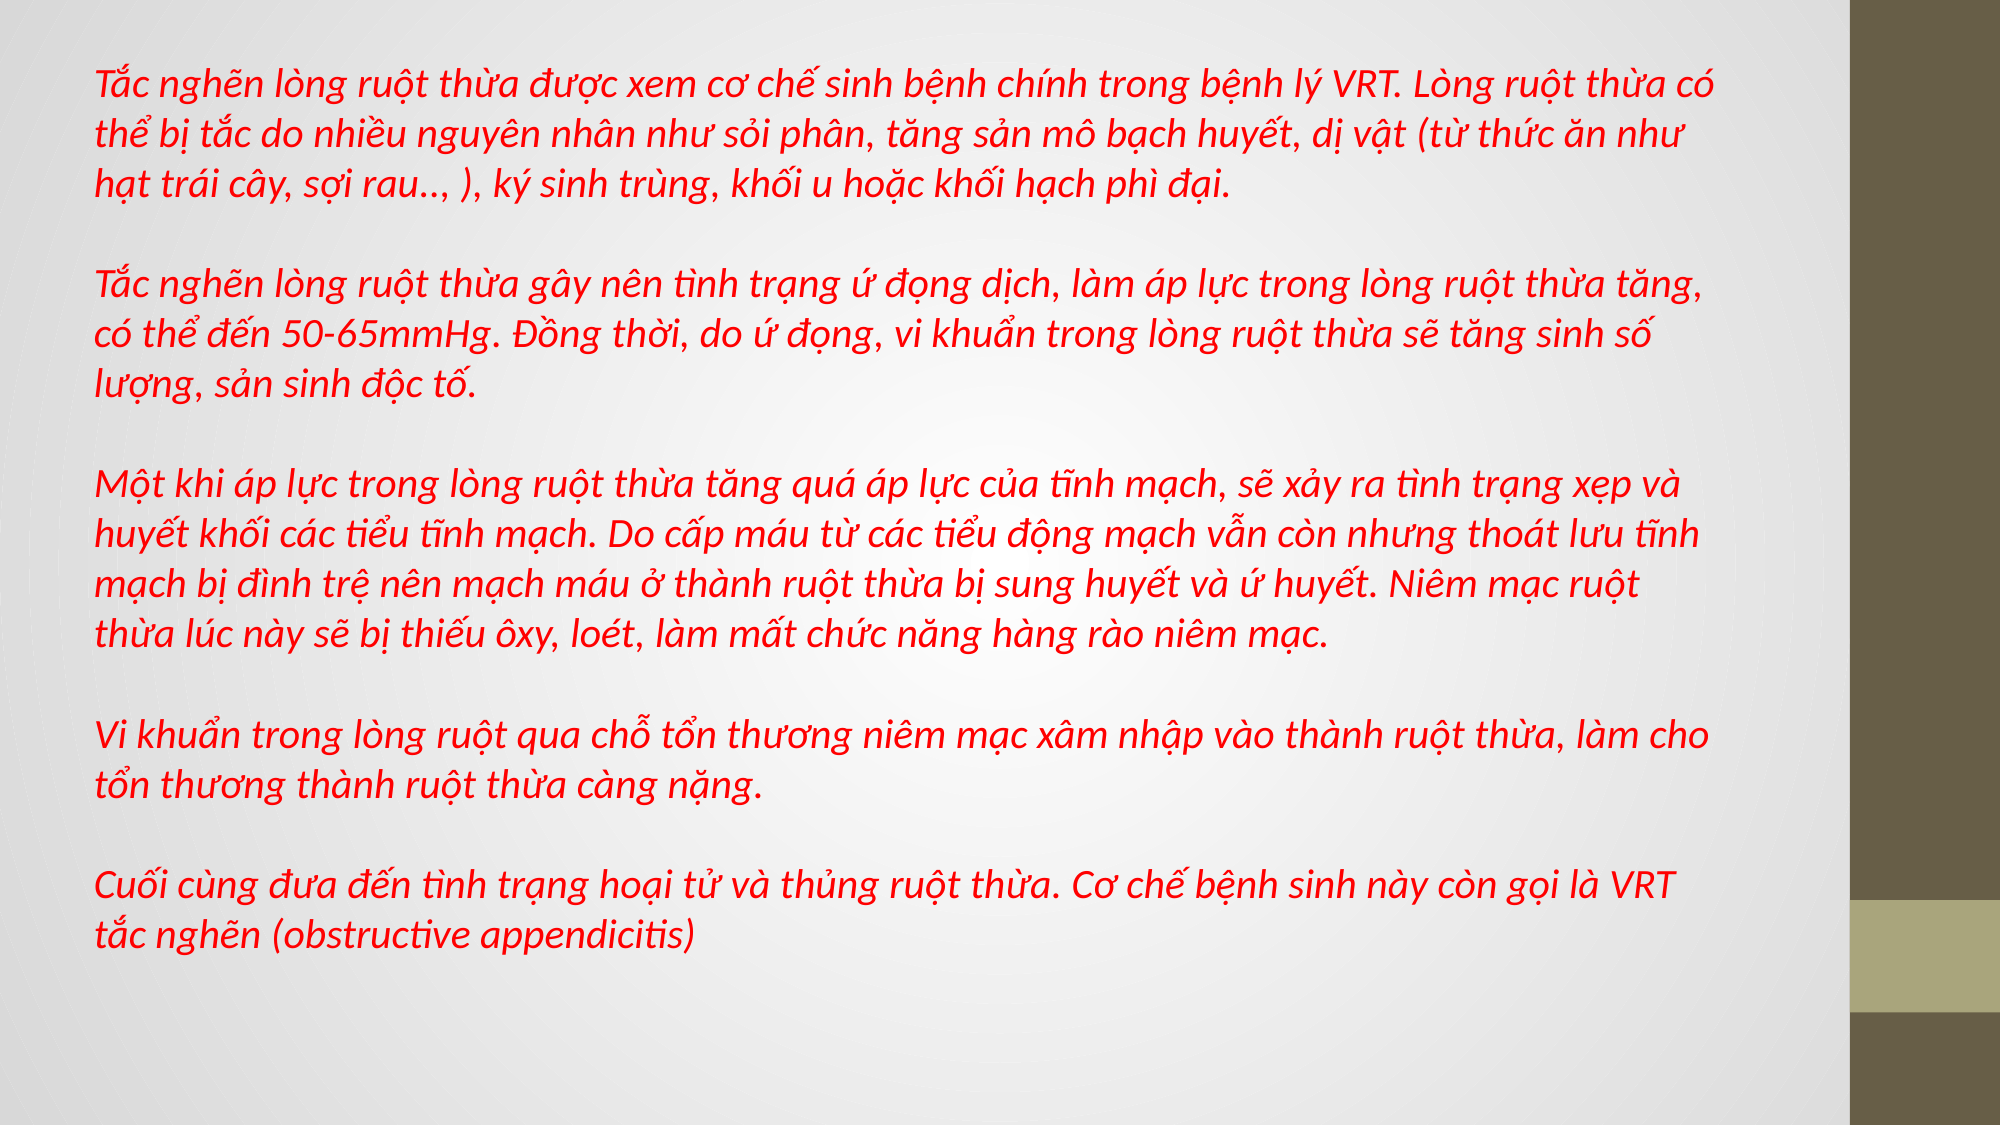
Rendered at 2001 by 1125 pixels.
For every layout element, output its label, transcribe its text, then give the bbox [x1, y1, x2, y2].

text_box Tắc nghẽn lòng ruột thừa được xem cơ chế sinh bệnh chính trong bệnh lý VRT. Lòng ruột thừa có thể bị tắc do nhiều nguyên nhân như sỏi phân, tăng sản mô bạch huyết, dị vật (từ thức ăn như hạt trái cây, sợi rau.., ), ký sinh trùng, khối u hoặc khối hạch phì đại. Tắc nghẽn lòng ruột thừa gây nên tình trạng ứ đọng dịch, làm áp lực trong lòng ruột thừa tăng, có thể đến 50-65mmHg. Đồng thời, do ứ đọng, vi khuẩn trong lòng ruột thừa sẽ tăng sinh số lượng, sản sinh độc tố. Một khi áp lực trong lòng ruột thừa tăng quá áp lực của tĩnh mạch, sẽ xảy ra tình trạng xẹp và huyết khối các tiểu tĩnh mạch. Do cấp máu từ các tiểu động mạch vẫn còn nhưng thoát lưu tĩnh mạch bị đình trệ nên mạch máu ở thành ruột thừa bị sung huyết và ứ huyết. Niêm mạc ruột thừa lúc này sẽ bị thiếu ôxy, loét, làm mất chức năng hàng rào niêm mạc. Vi khuẩn trong lòng ruột qua chỗ tổn thương niêm mạc xâm nhập vào thành ruột thừa, làm cho tổn thương thành ruột thừa càng nặng. Cuối cùng đưa đến tình trạng hoại tử và thủng ruột thừa. Cơ chế bệnh sinh này còn gọi là VRT tắc nghẽn (obstructive appendicitis) [78, 48, 1737, 964]
